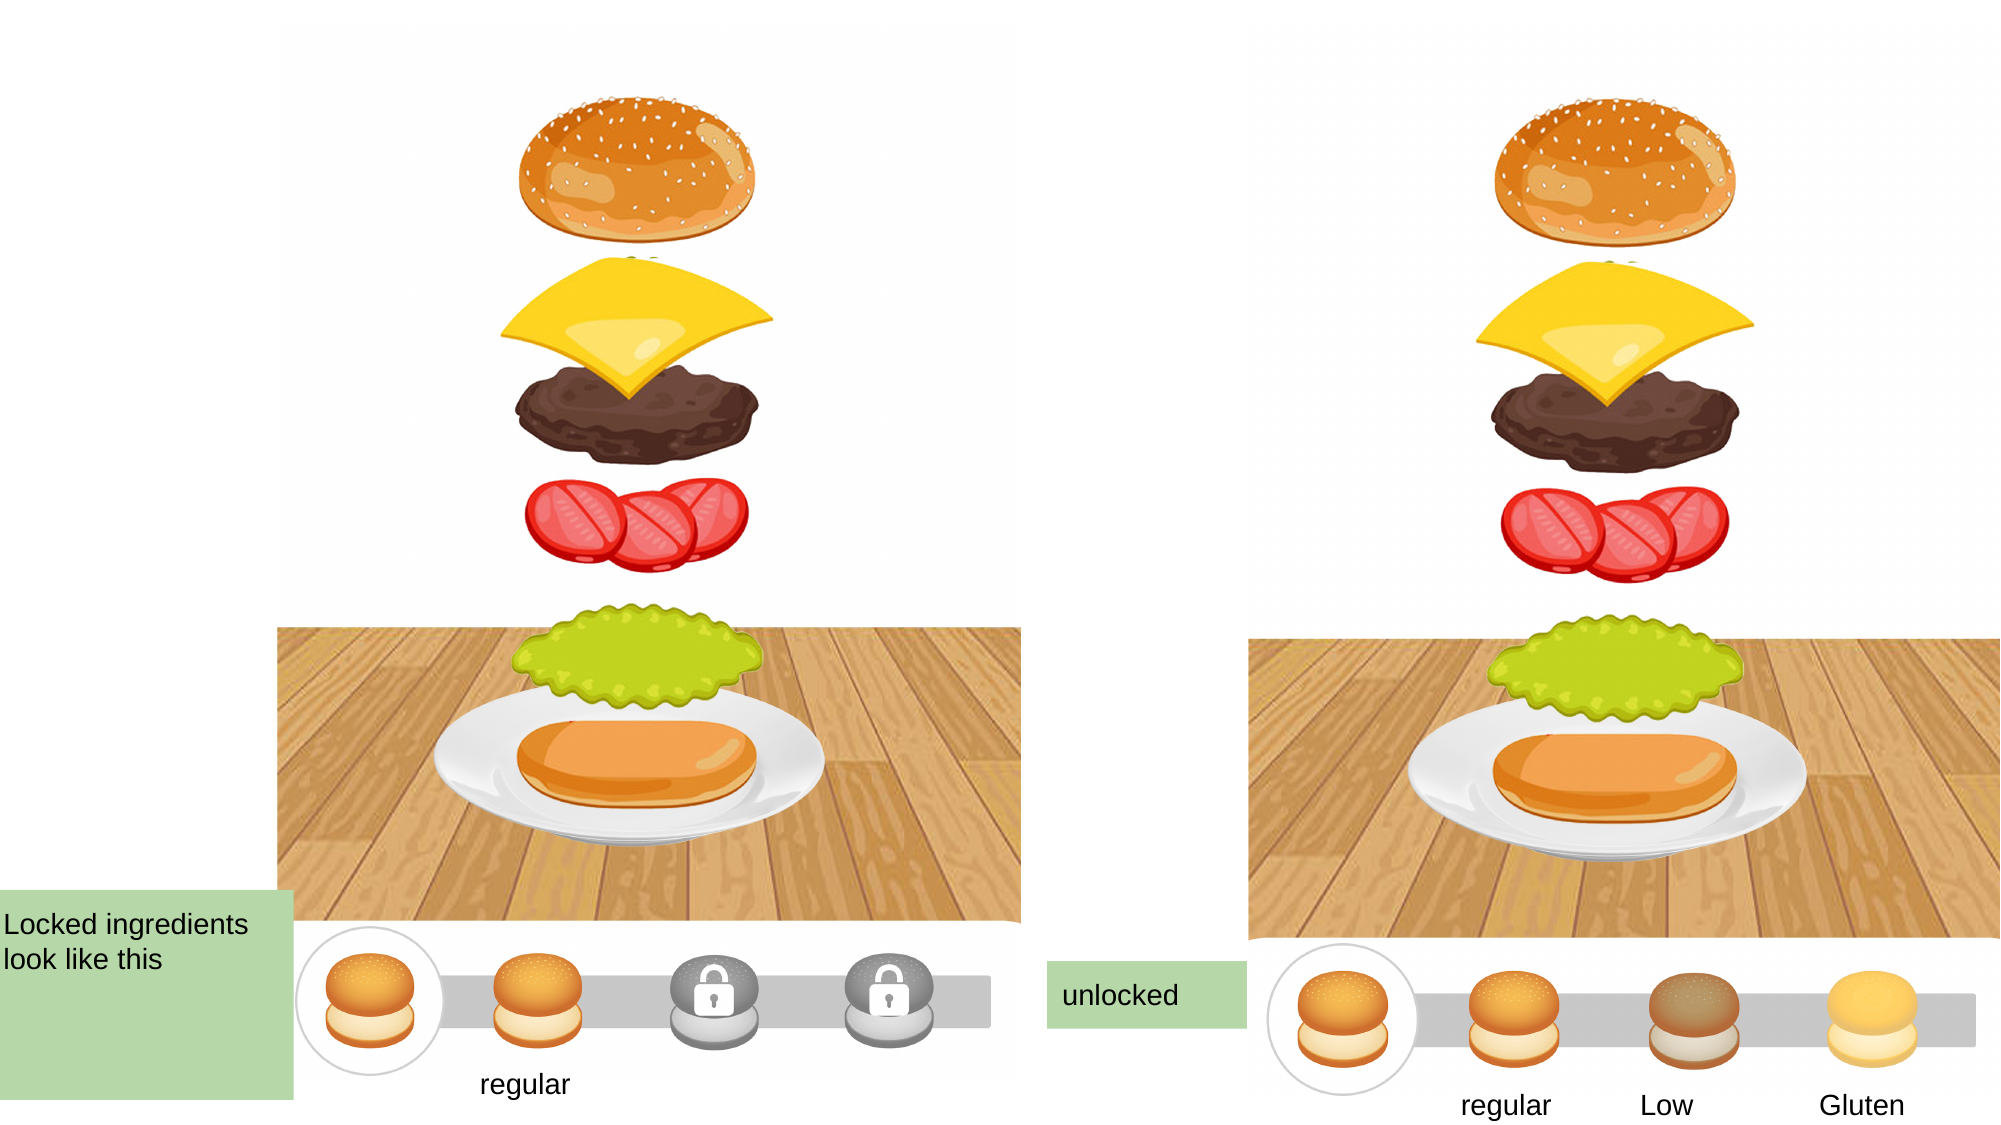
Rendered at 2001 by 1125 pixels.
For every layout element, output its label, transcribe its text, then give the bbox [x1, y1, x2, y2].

picture [274, 24, 1021, 1080]
picture [1246, 24, 2000, 1101]
text_box Locked ingredients look like this [0, 889, 294, 1100]
text_box unlocked [1047, 961, 1241, 1029]
